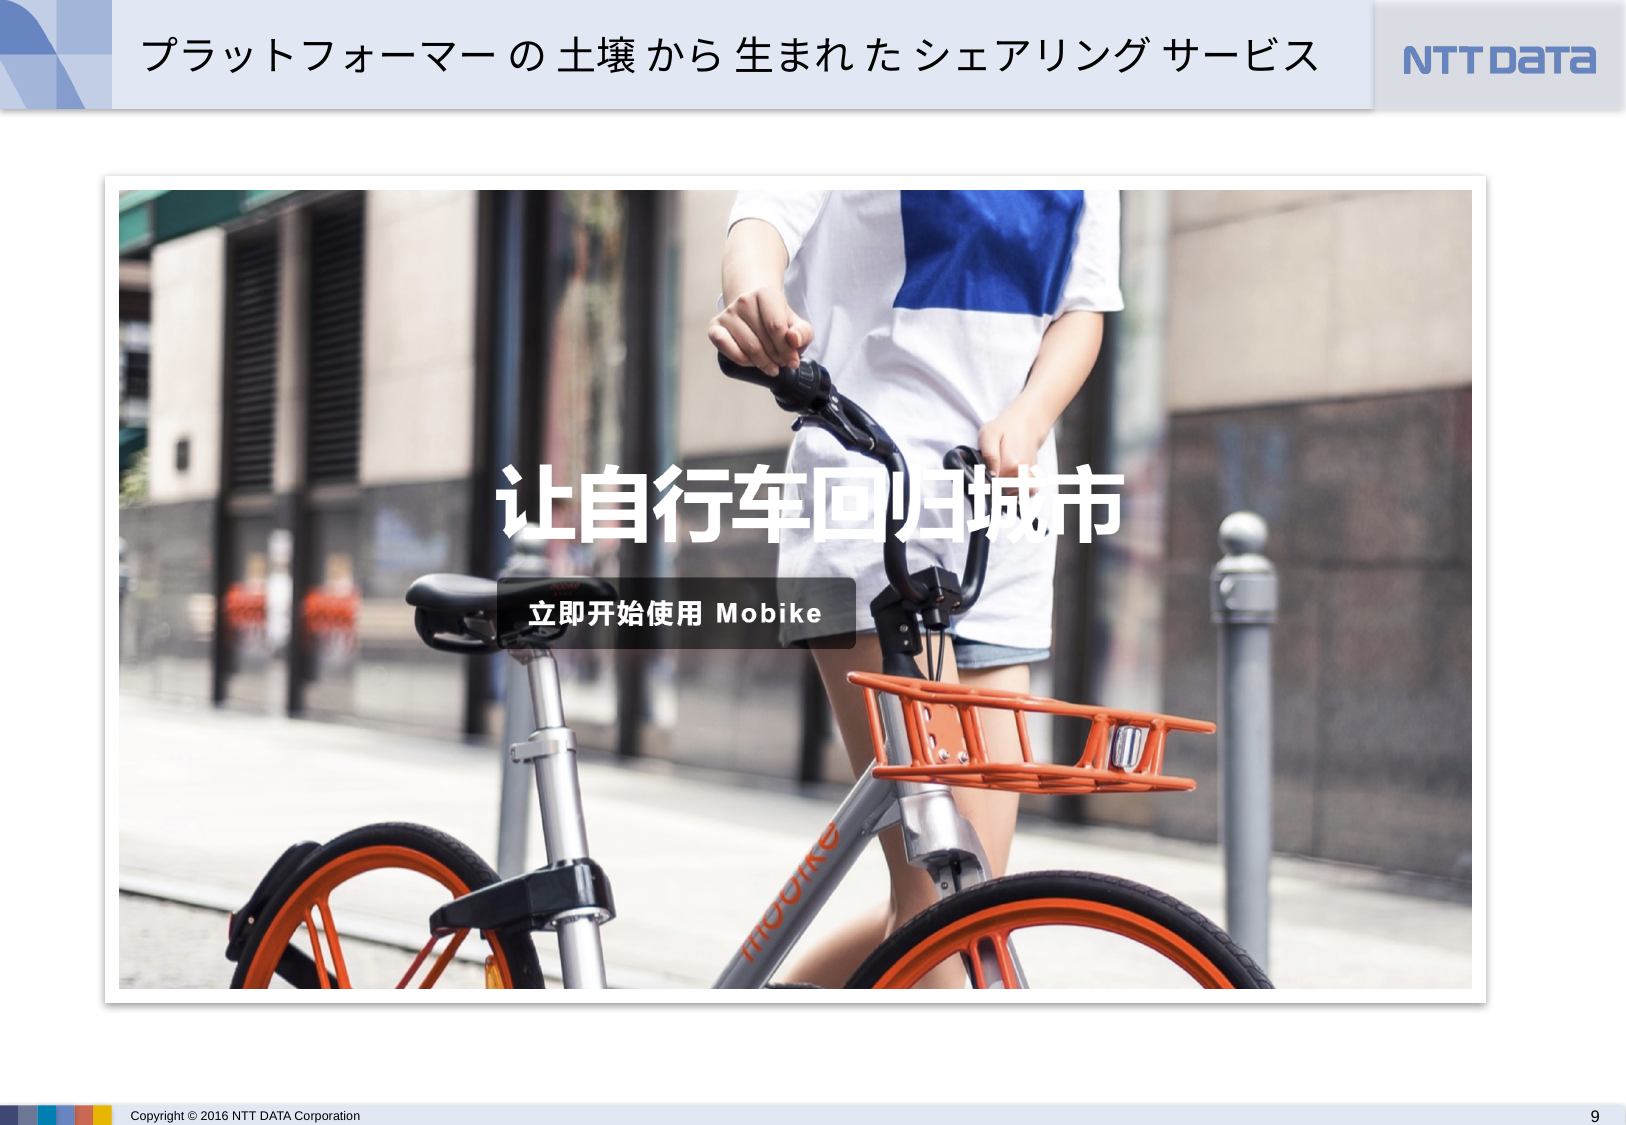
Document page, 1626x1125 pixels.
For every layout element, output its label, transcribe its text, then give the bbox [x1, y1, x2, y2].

picture [0, 0, 111, 109]
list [118, 189, 1473, 989]
picture [1404, 46, 1596, 74]
title プラットフォーマー の 土壌 から 生まれ た シェアリング サービス [111, 0, 1363, 109]
